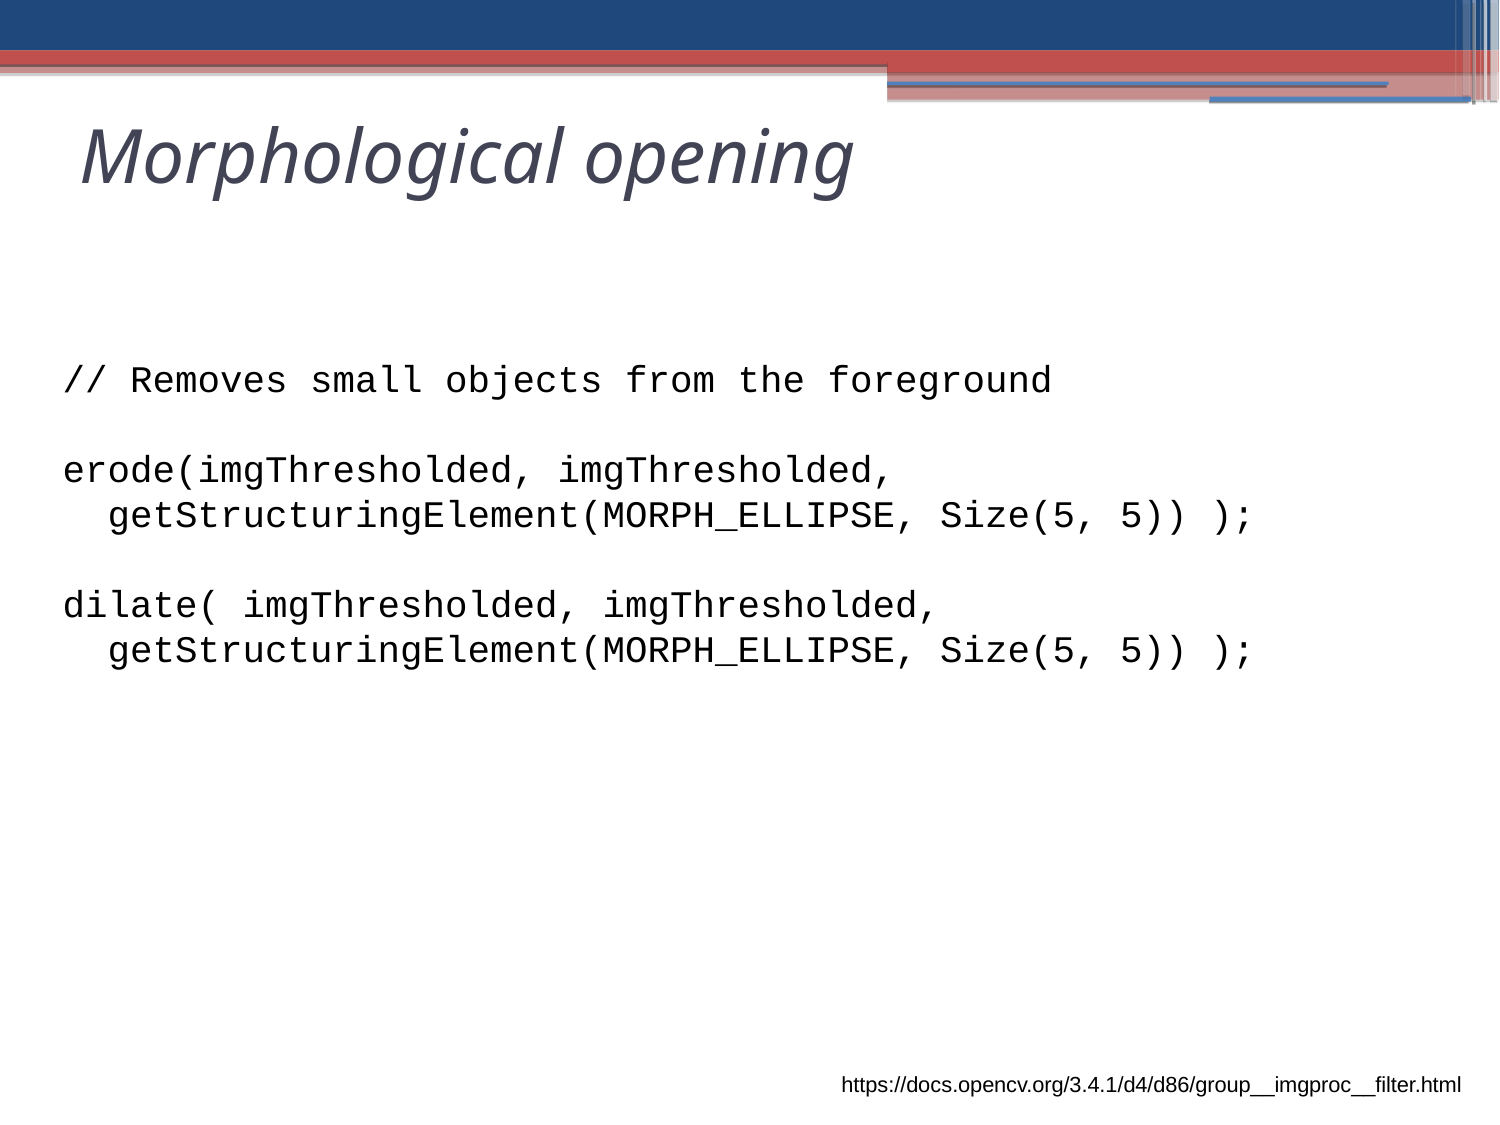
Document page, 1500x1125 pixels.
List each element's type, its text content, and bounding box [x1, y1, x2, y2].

text_box Morphological opening [64, 66, 1414, 241]
text_box // Removes small objects from the foreground erode(imgThresholded, imgThresholded, getStructuringElement(MORPH_ELLIPSE, Size(5, 5)) ); dilate( imgThresholded, imgThresholded, getStructuringElement(MORPH_ELLIPSE, Size(5, 5)) ); [47, 212, 1355, 1019]
text_box https://docs.opencv.org/3.4.1/d4/d86/group__imgproc__filter.html [826, 1062, 1478, 1102]
